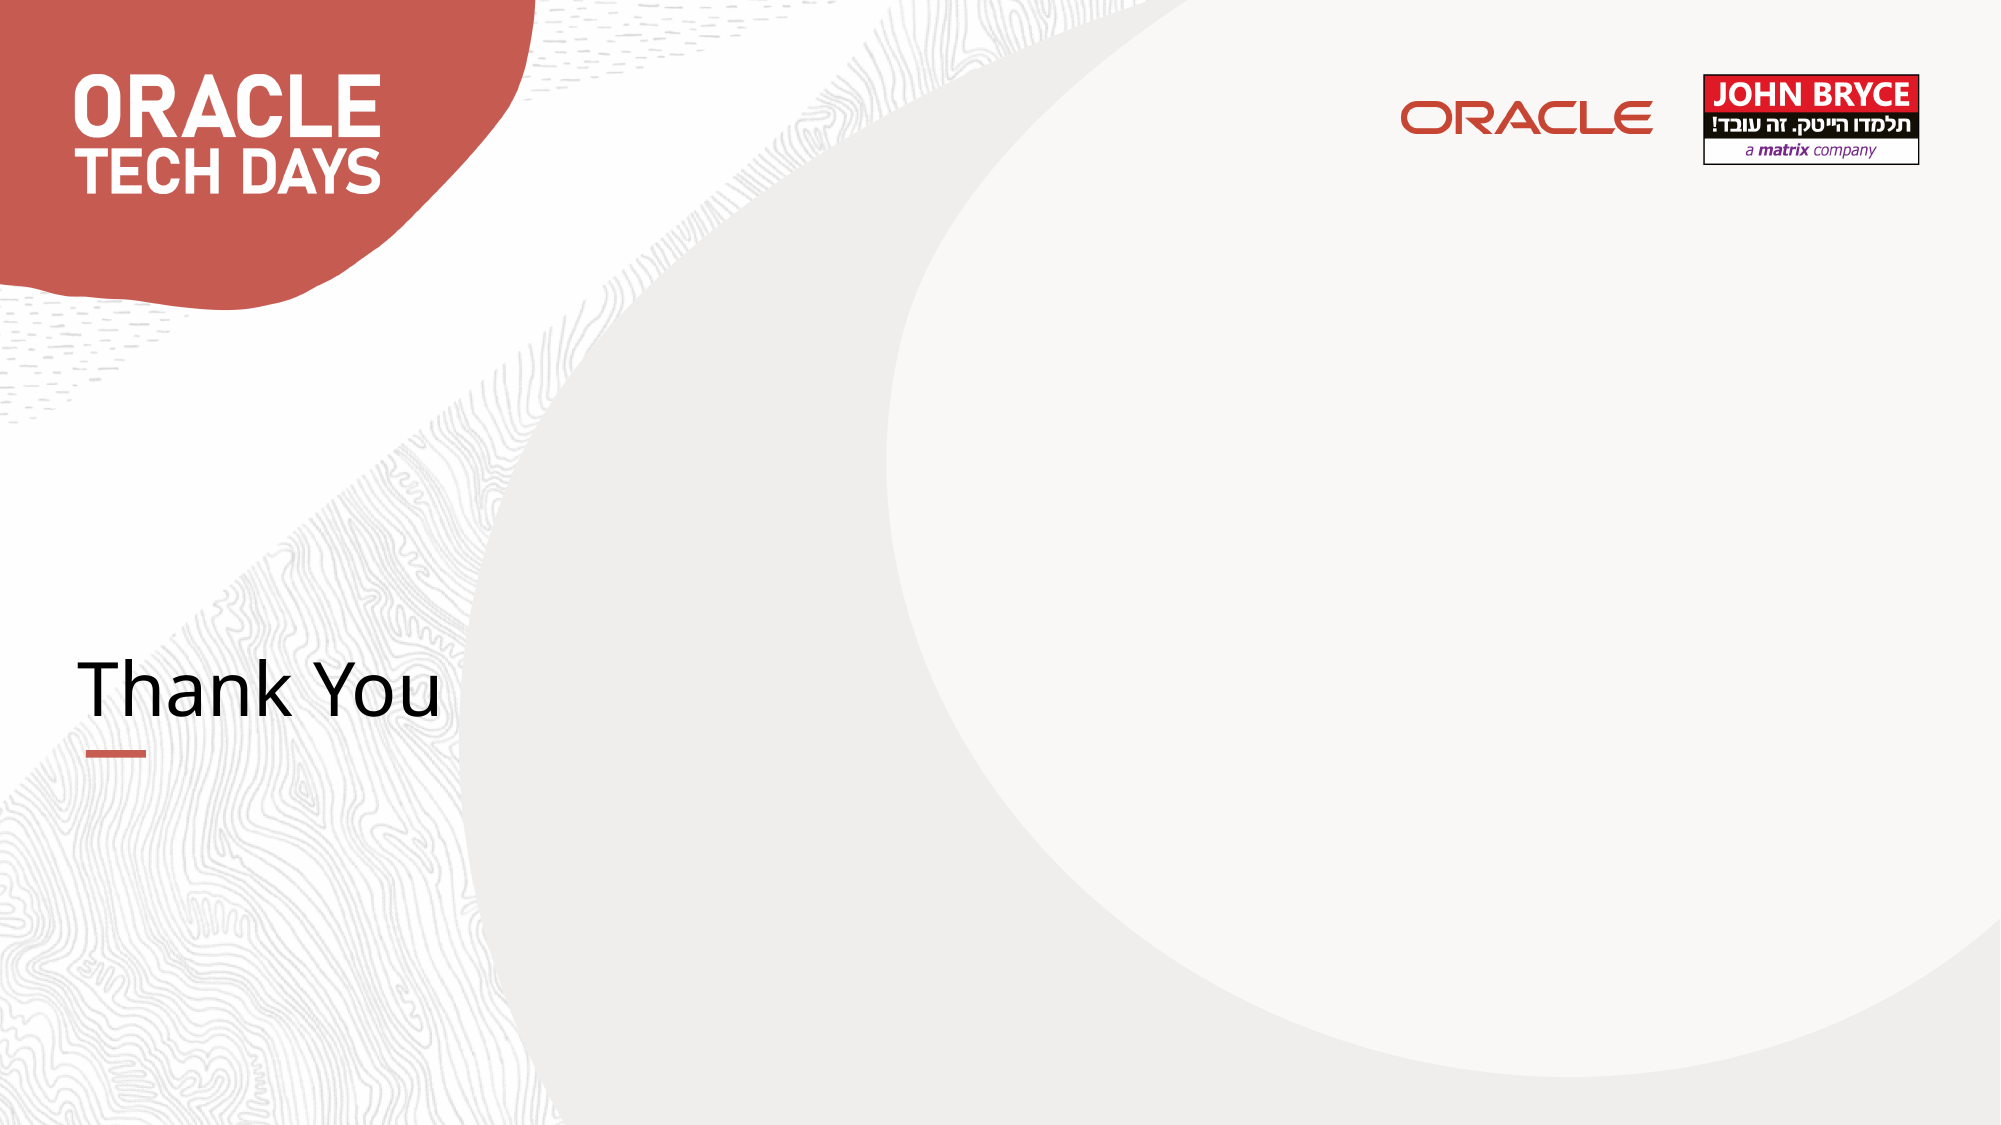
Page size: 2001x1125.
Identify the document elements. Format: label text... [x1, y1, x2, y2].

picture [0, 0, 2001, 1125]
text_box [85, 749, 147, 759]
text_box Thank You [62, 634, 658, 739]
